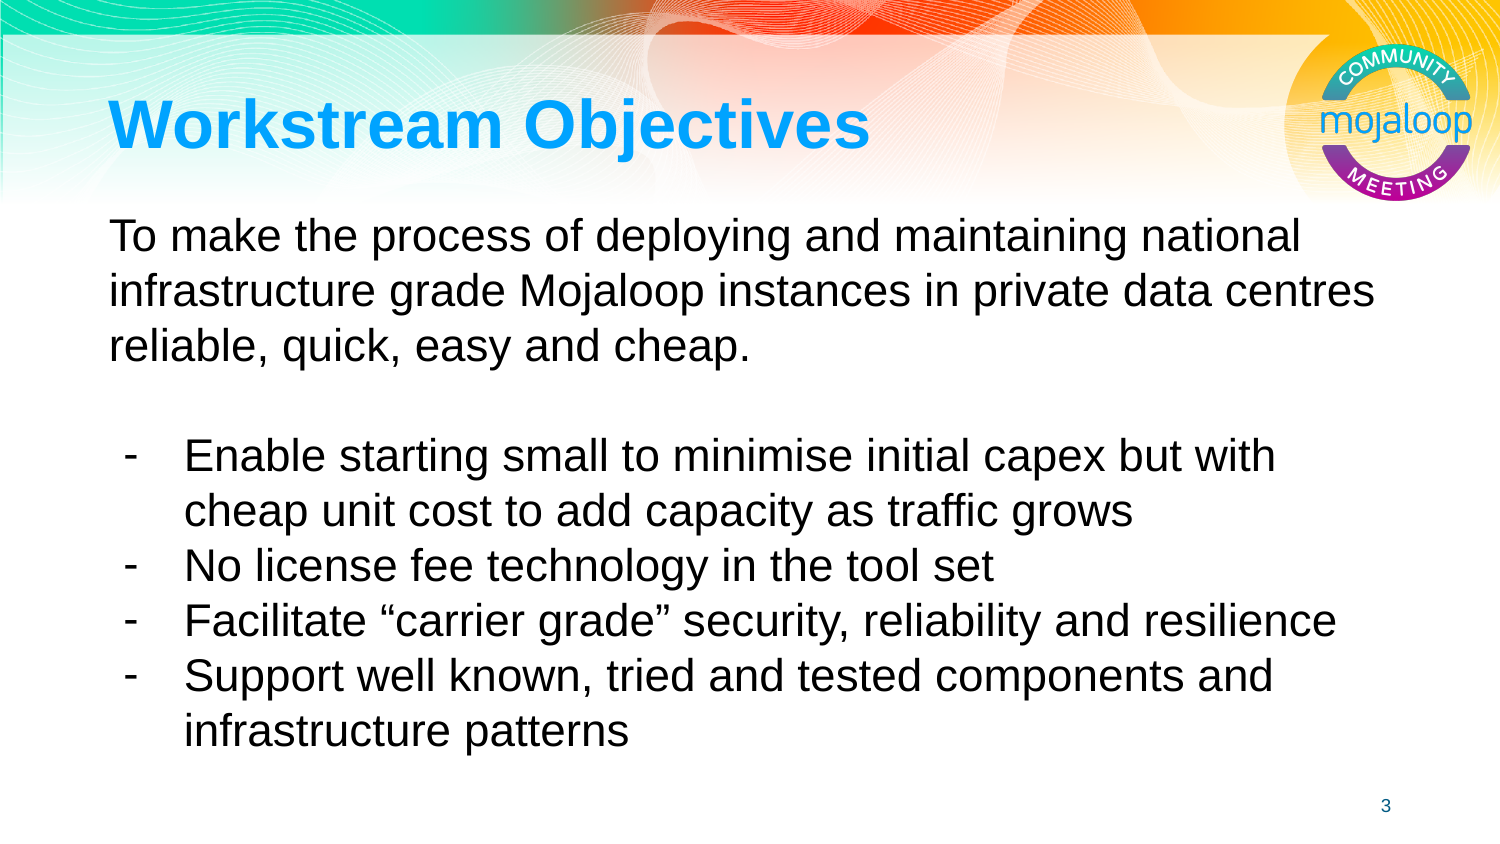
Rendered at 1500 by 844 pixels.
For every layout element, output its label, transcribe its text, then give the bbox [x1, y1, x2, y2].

picture [0, 0, 1500, 844]
slide_number ‹#› [1059, 782, 1397, 827]
title Workstream Objectives [103, 44, 1264, 203]
list To make the process of deploying and maintaining national infrastructure grade Mojaloop instances in private data centres reliable, quick, easy and cheap. Enable starting small to minimise initial capex but with cheap unit cost to add capacity as traffic grows No license fee technology in the tool set Facilitate “carrier grade” security, reliability and resilience Support well known, tried and tested components and infrastructure patterns [103, 203, 1397, 771]
